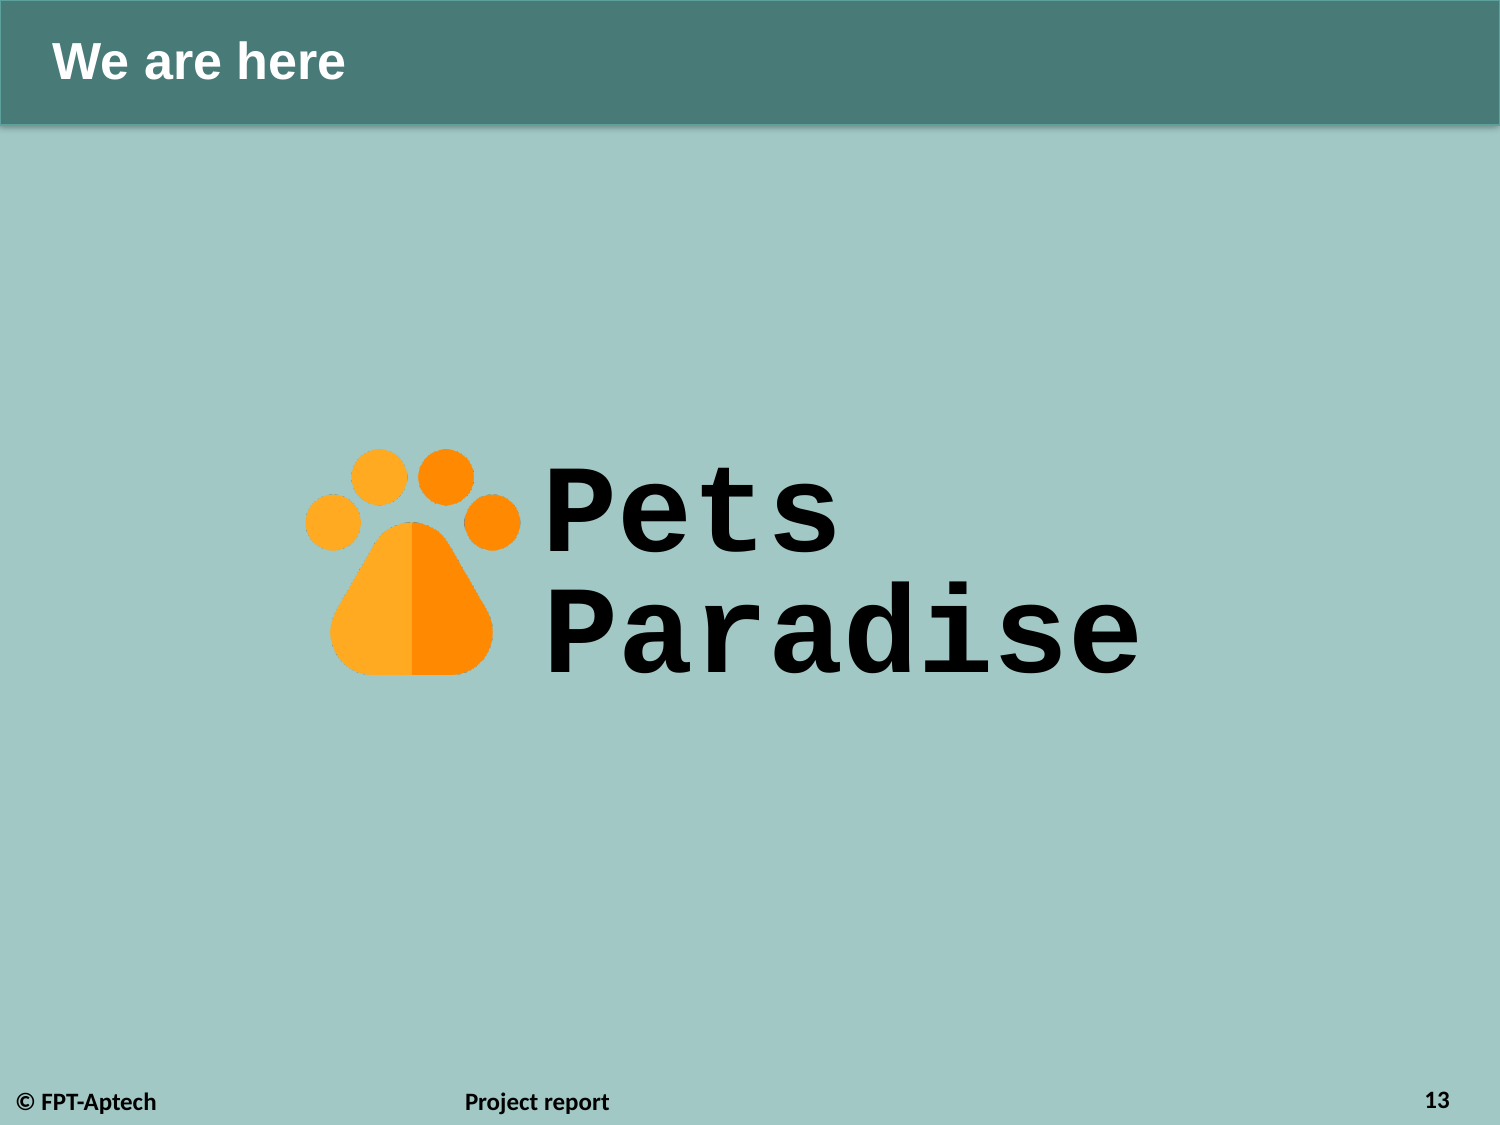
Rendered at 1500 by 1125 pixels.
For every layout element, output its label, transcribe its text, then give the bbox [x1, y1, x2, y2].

text_box Paradise [528, 581, 1159, 701]
footer © FPT-Aptech Project report [0, 1087, 1325, 1113]
picture [299, 449, 526, 676]
title We are here [37, 24, 1388, 93]
slide_number 13 [1337, 1084, 1465, 1113]
text_box Pets [529, 459, 857, 580]
